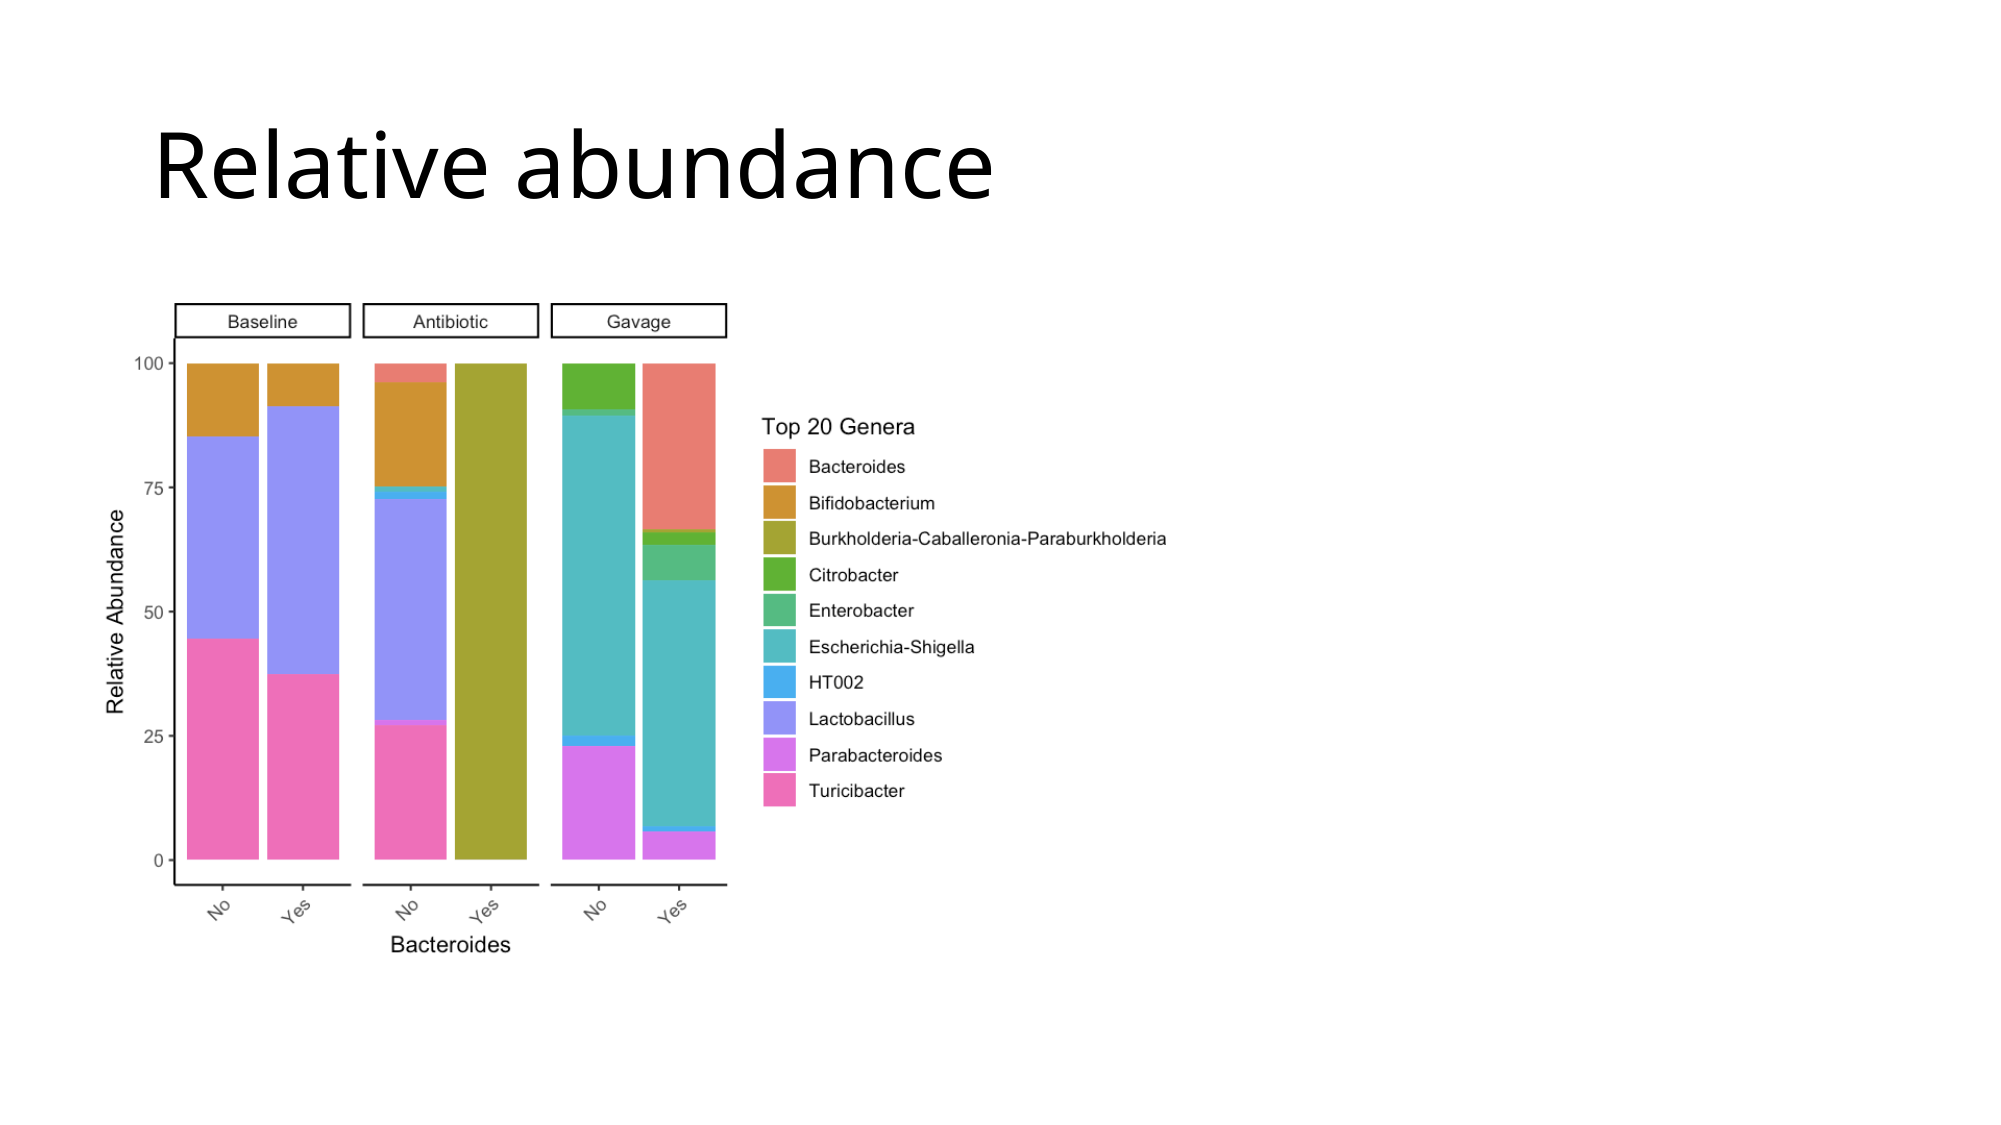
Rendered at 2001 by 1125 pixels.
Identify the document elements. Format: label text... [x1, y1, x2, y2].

title Relative abundance [137, 59, 1863, 278]
picture [89, 277, 1192, 969]
